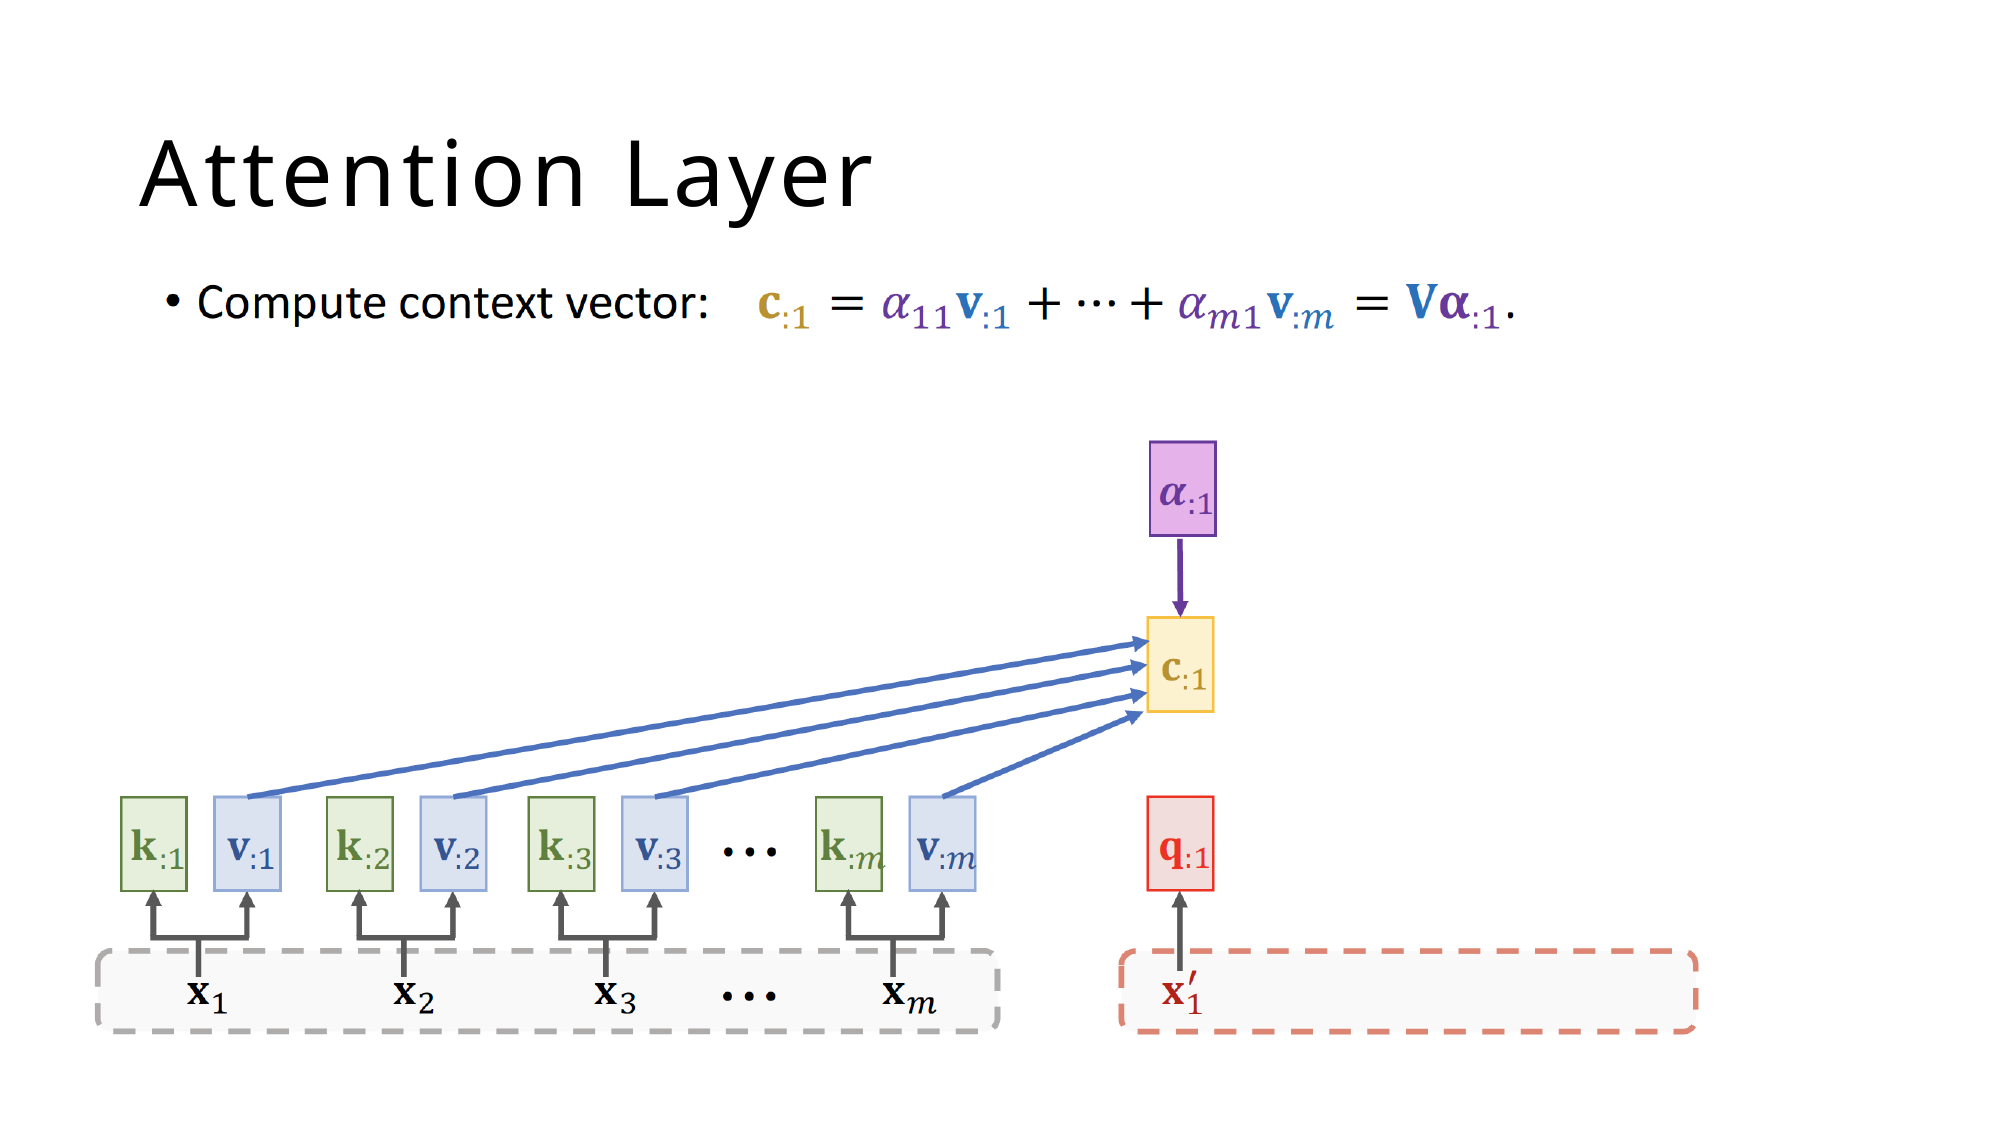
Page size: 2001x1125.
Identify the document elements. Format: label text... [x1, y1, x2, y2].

title Attention Layer [137, 73, 1863, 264]
picture [54, 232, 1744, 1066]
